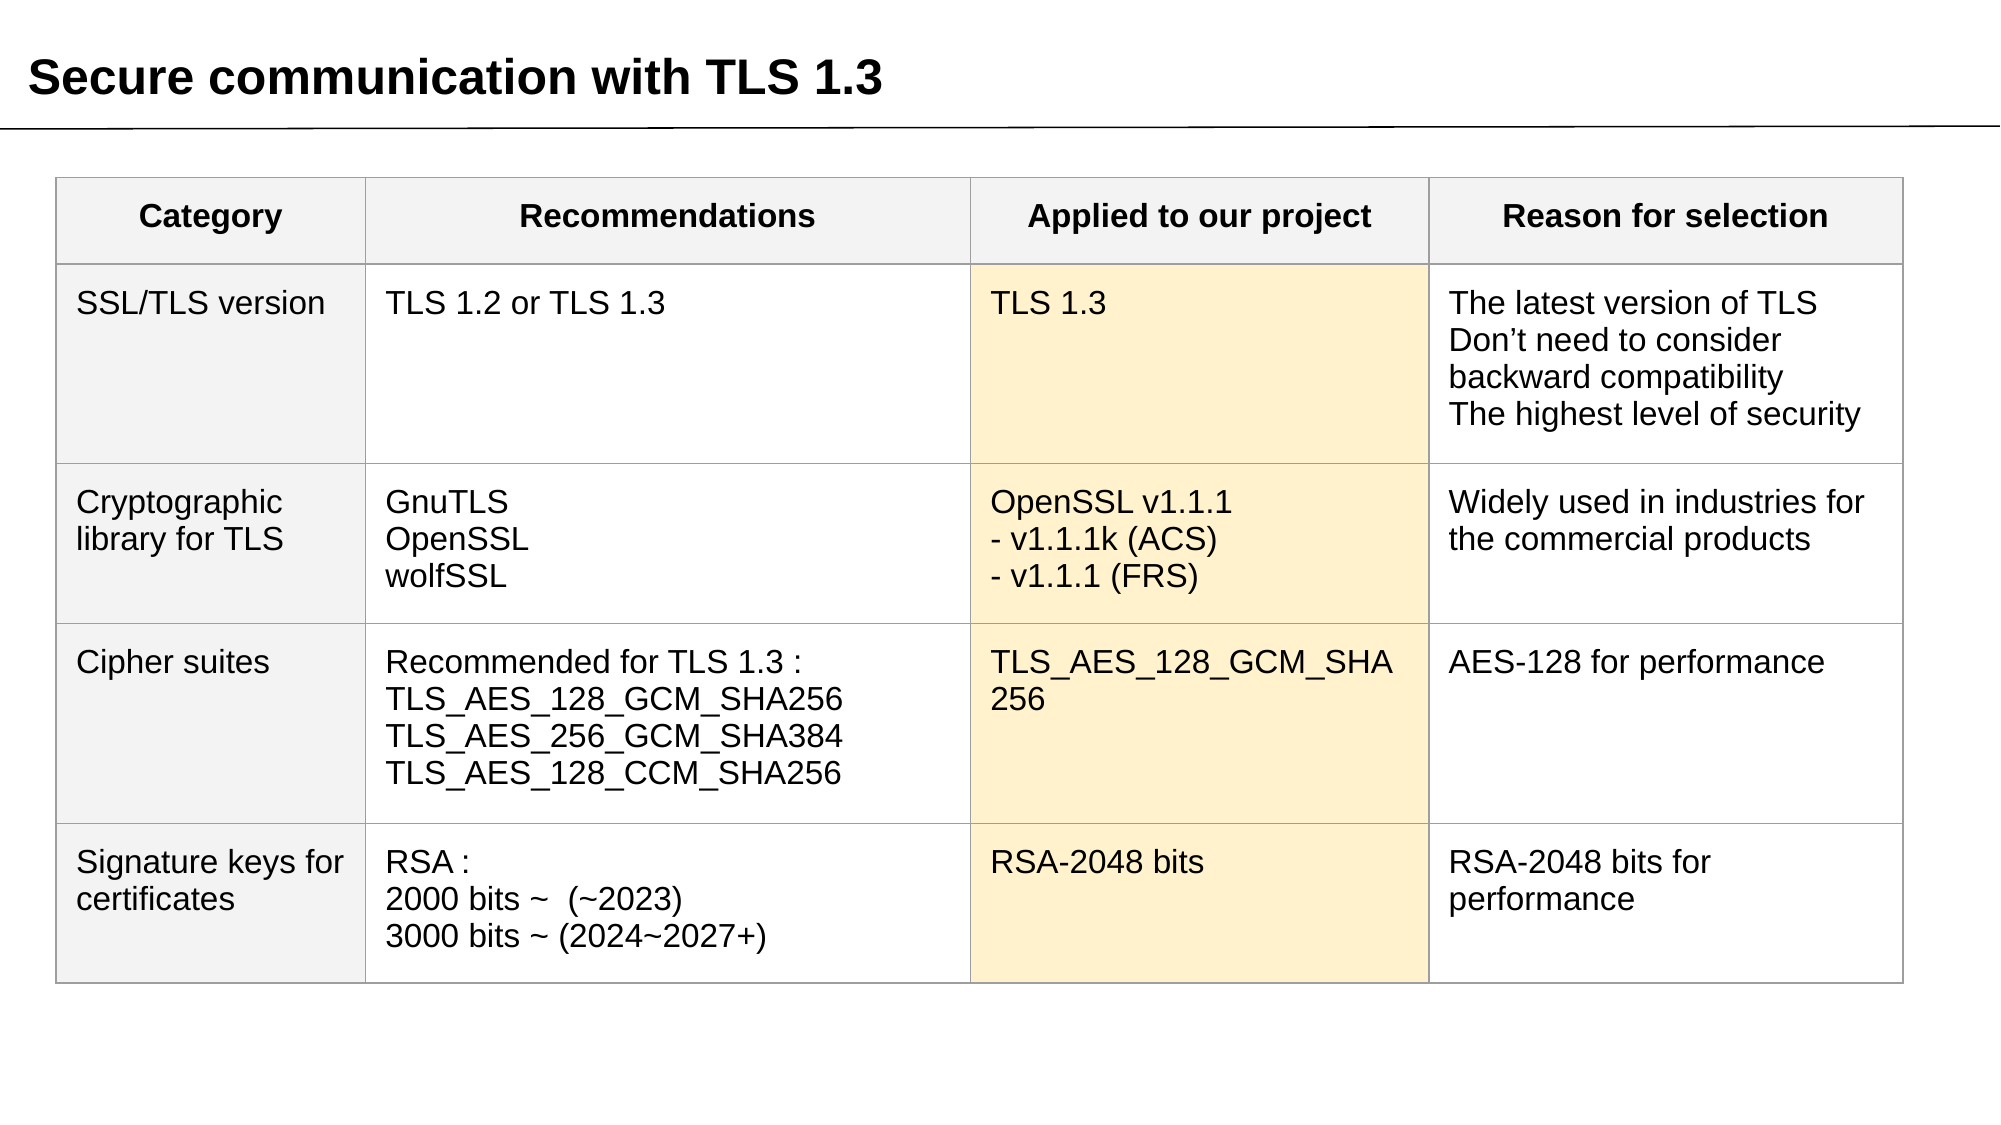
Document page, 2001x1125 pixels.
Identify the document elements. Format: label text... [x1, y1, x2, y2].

text_box Secure communication with TLS 1.3 [12, 37, 1000, 113]
table_cell RSA-2048 bits [971, 824, 1428, 982]
table_cell TLS 1.2 or TLS 1.3 [366, 265, 970, 463]
table_cell TLS 1.3 [971, 265, 1428, 463]
table_header Category [57, 178, 365, 263]
table_cell TLS_AES_128_GCM_SHA256 [971, 624, 1428, 823]
table_cell SSL/TLS version [57, 265, 365, 463]
table_cell GnuTLS OpenSSL wolfSSL [366, 464, 970, 623]
table_cell AES-128 for performance [1430, 624, 1902, 823]
table_cell The latest version of TLS Don’t need to consider backward compatibility The highest level of security [1430, 265, 1902, 463]
table_cell Signature keys for certificates [57, 824, 365, 982]
table_header Recommendations [366, 178, 970, 263]
table_header Reason for selection [1430, 178, 1902, 263]
table_cell OpenSSL v1.1.1 - v1.1.1k (ACS) - v1.1.1 (FRS) [971, 464, 1428, 623]
table_cell RSA : 2000 bits ~ (~2023) 3000 bits ~ (2024~2027+) [366, 824, 970, 982]
table_cell RSA-2048 bits for performance [1430, 824, 1902, 982]
table_cell Recommended for TLS 1.3 : TLS_AES_128_GCM_SHA256 TLS_AES_256_GCM_SHA384 TLS_AES_128_CCM_SHA256 [366, 624, 970, 823]
table_cell Widely used in industries for the commercial products [1430, 464, 1902, 623]
table_cell Cipher suites [57, 624, 365, 823]
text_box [0, 125, 2000, 130]
table_cell Cryptographic library for TLS [57, 464, 365, 623]
table_header Applied to our project [971, 178, 1428, 263]
